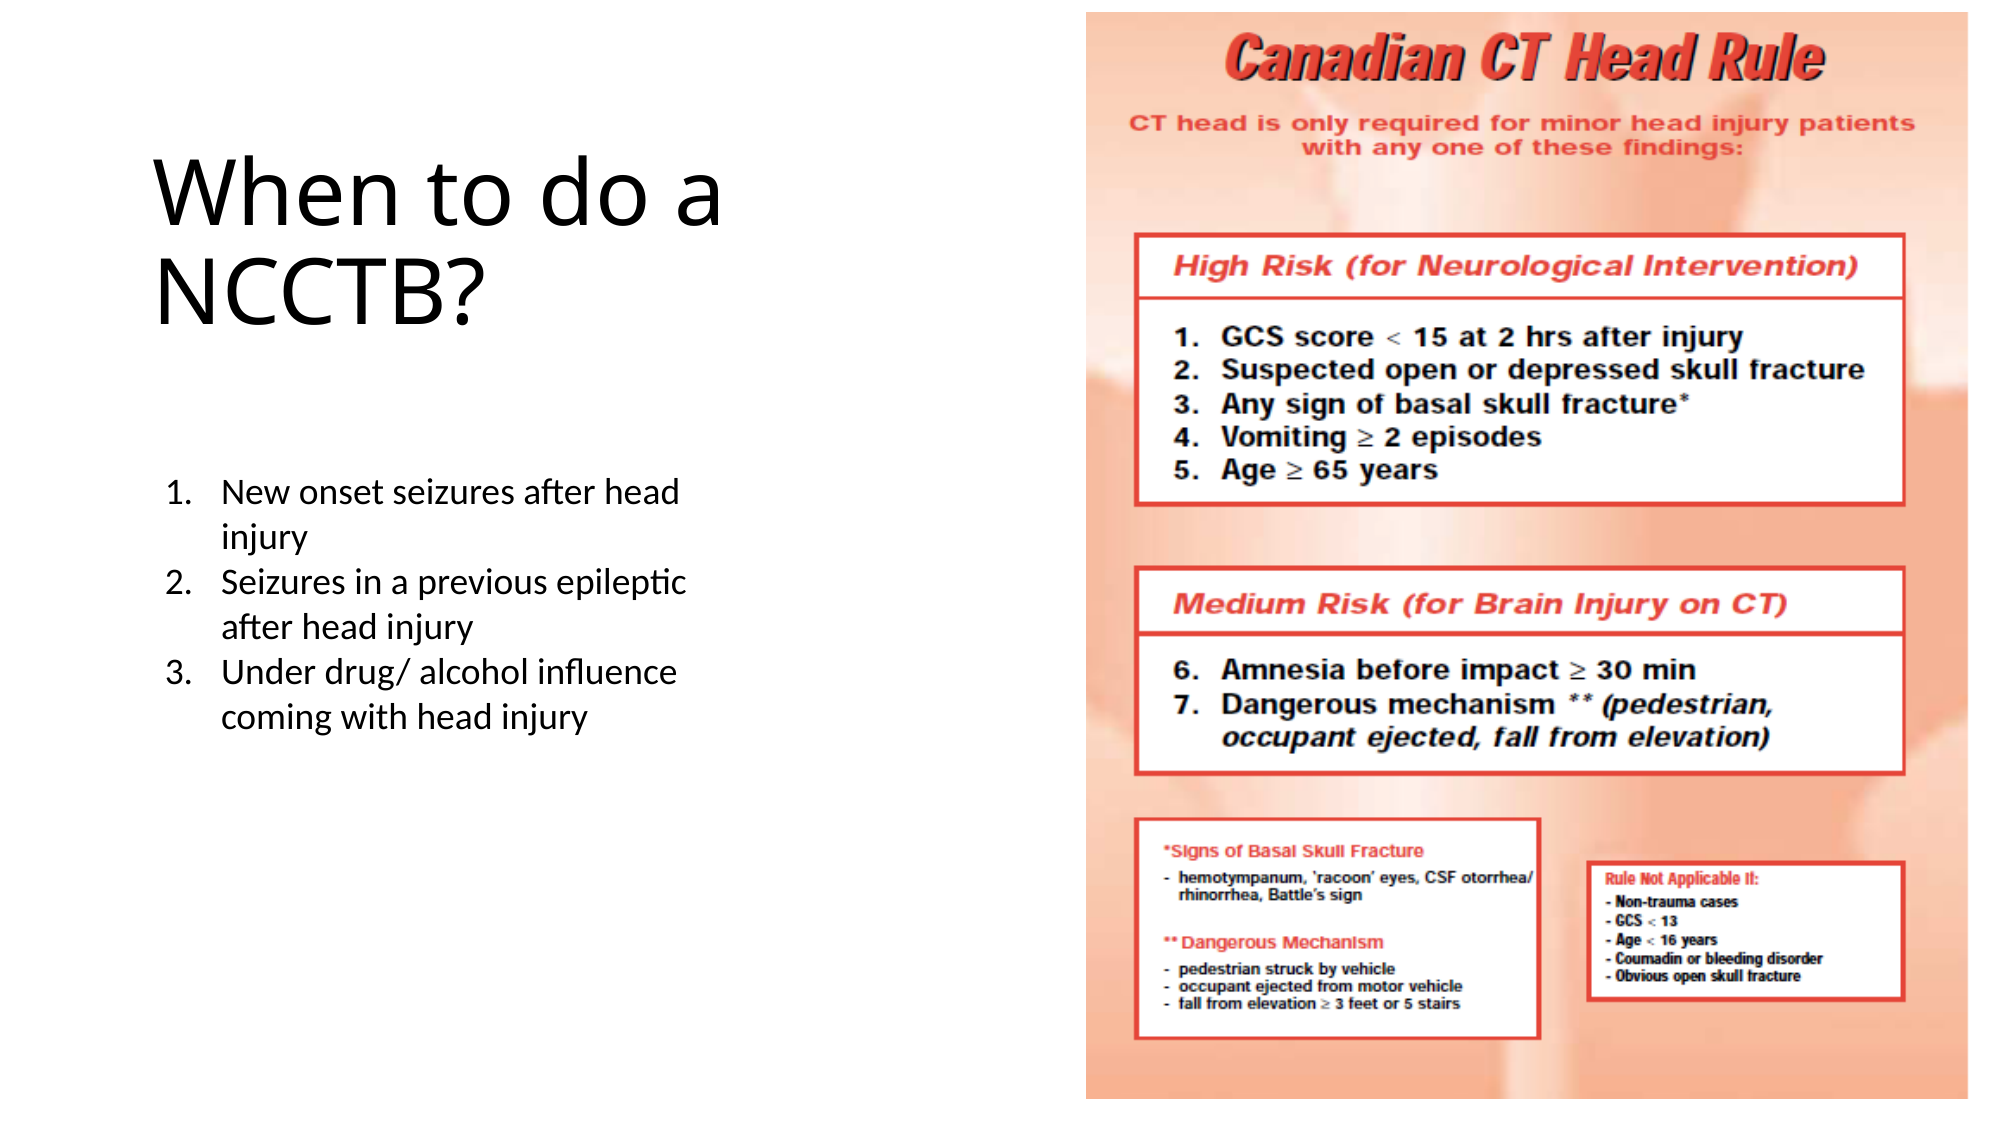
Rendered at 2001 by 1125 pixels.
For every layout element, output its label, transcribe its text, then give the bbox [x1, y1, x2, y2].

text_box New onset seizures after head injury Seizures in a previous epileptic after head injury Under drug/ alcohol influence coming with head injury [149, 459, 756, 745]
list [1086, 12, 1970, 1099]
title When to do a NCCTB? [137, 52, 818, 548]
